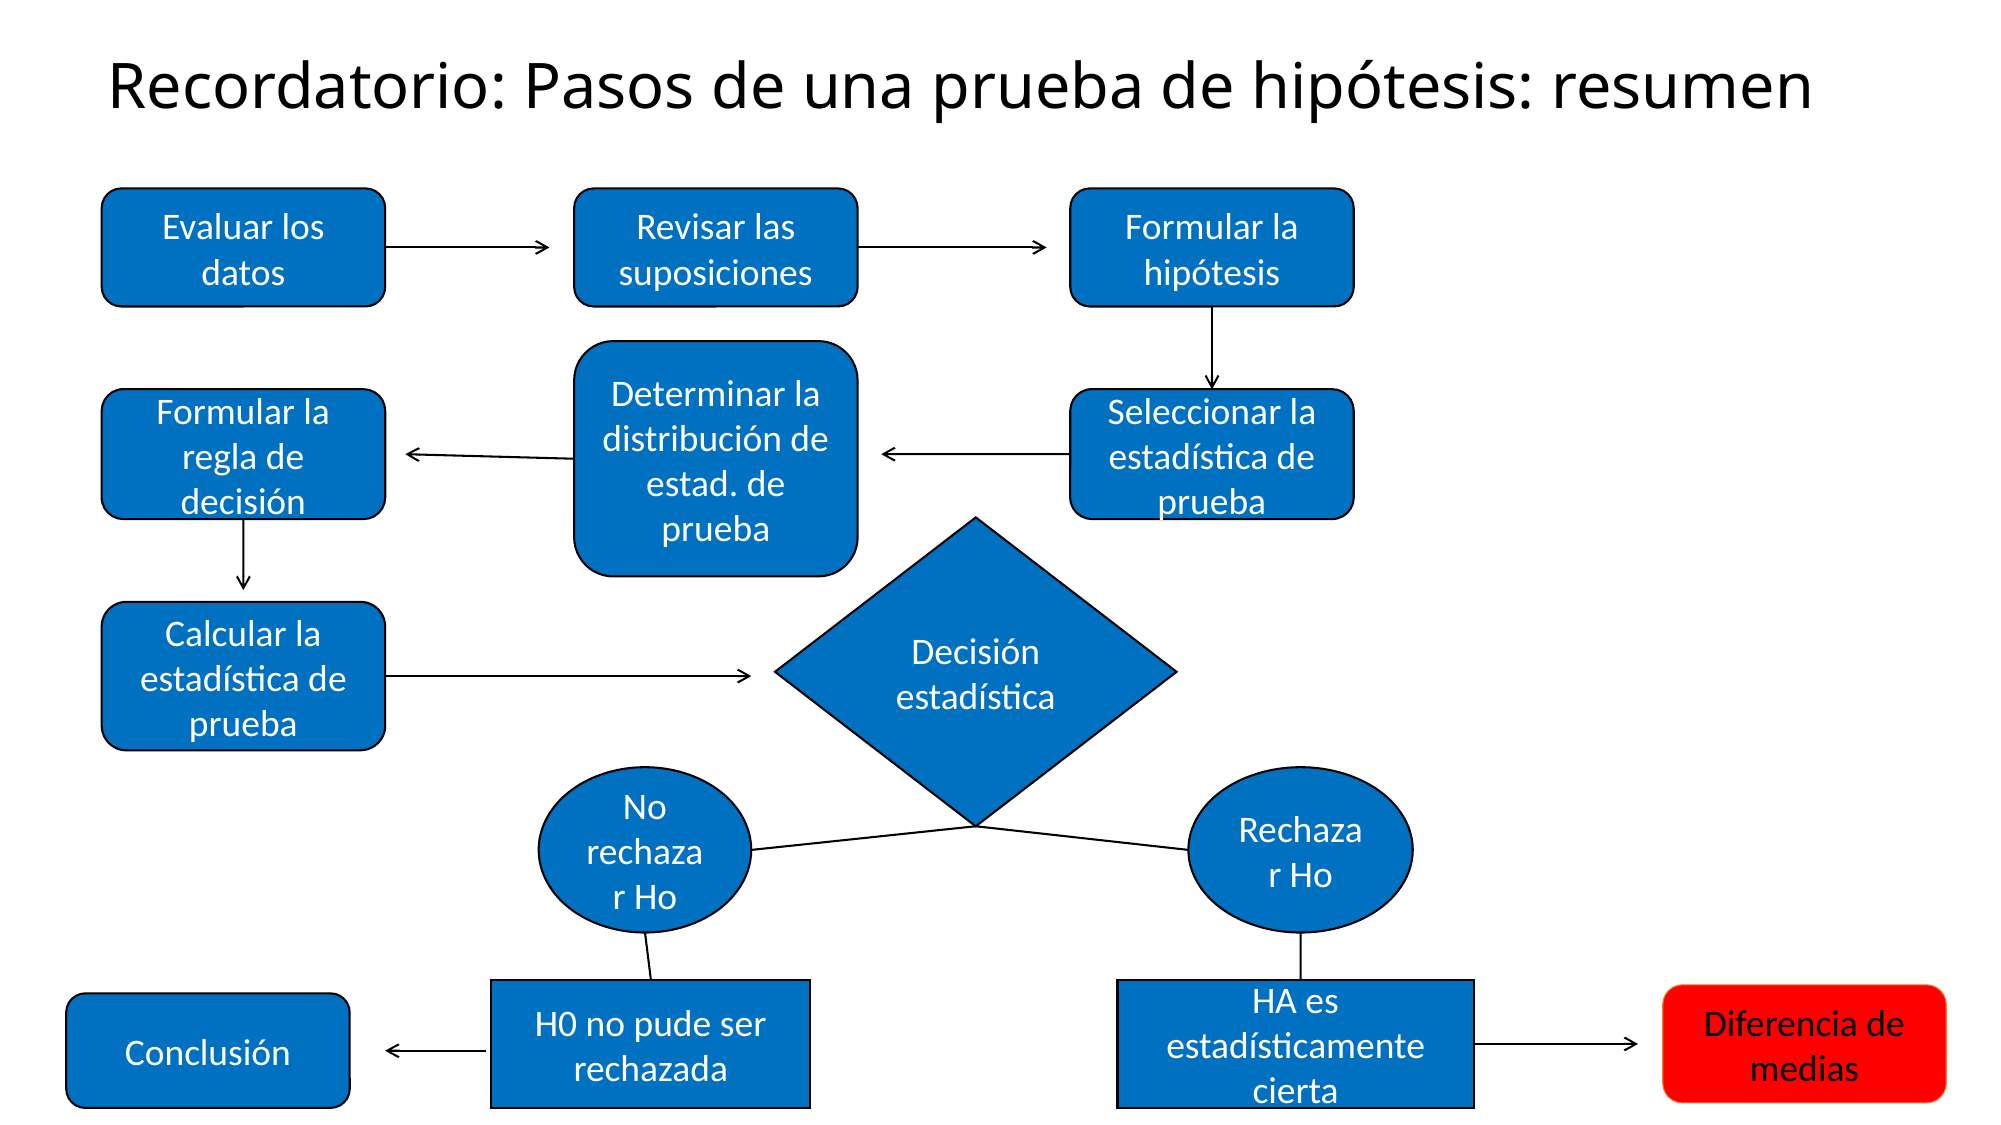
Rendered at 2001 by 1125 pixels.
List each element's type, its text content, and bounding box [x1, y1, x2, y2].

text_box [751, 826, 975, 850]
text_box H0 no pude ser rechazada [490, 979, 811, 1109]
text_box Conclusión [65, 992, 351, 1109]
text_box Seleccionar la estadística de prueba [1069, 388, 1355, 521]
text_box Revisar las suposiciones [573, 187, 859, 308]
title Recordatorio: Pasos de una prueba de hipótesis: resumen [63, 13, 1862, 162]
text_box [975, 826, 1189, 850]
text_box No rechazar Ho [537, 766, 753, 934]
text_box Rechazar Ho [1187, 766, 1414, 934]
text_box Decisión estadística [773, 516, 1179, 825]
text_box Calcular la estadística de prueba [100, 600, 387, 752]
text_box Determinar la distribución de estad. de prueba [573, 340, 859, 578]
text_box Evaluar los datos [100, 187, 387, 308]
text_box HA es estadísticamente cierta [1116, 979, 1475, 1109]
text_box Formular la regla de decisión [100, 388, 387, 521]
text_box Diferencia de medias [1662, 984, 1947, 1104]
text_box Formular la hipótesis [1069, 187, 1355, 308]
